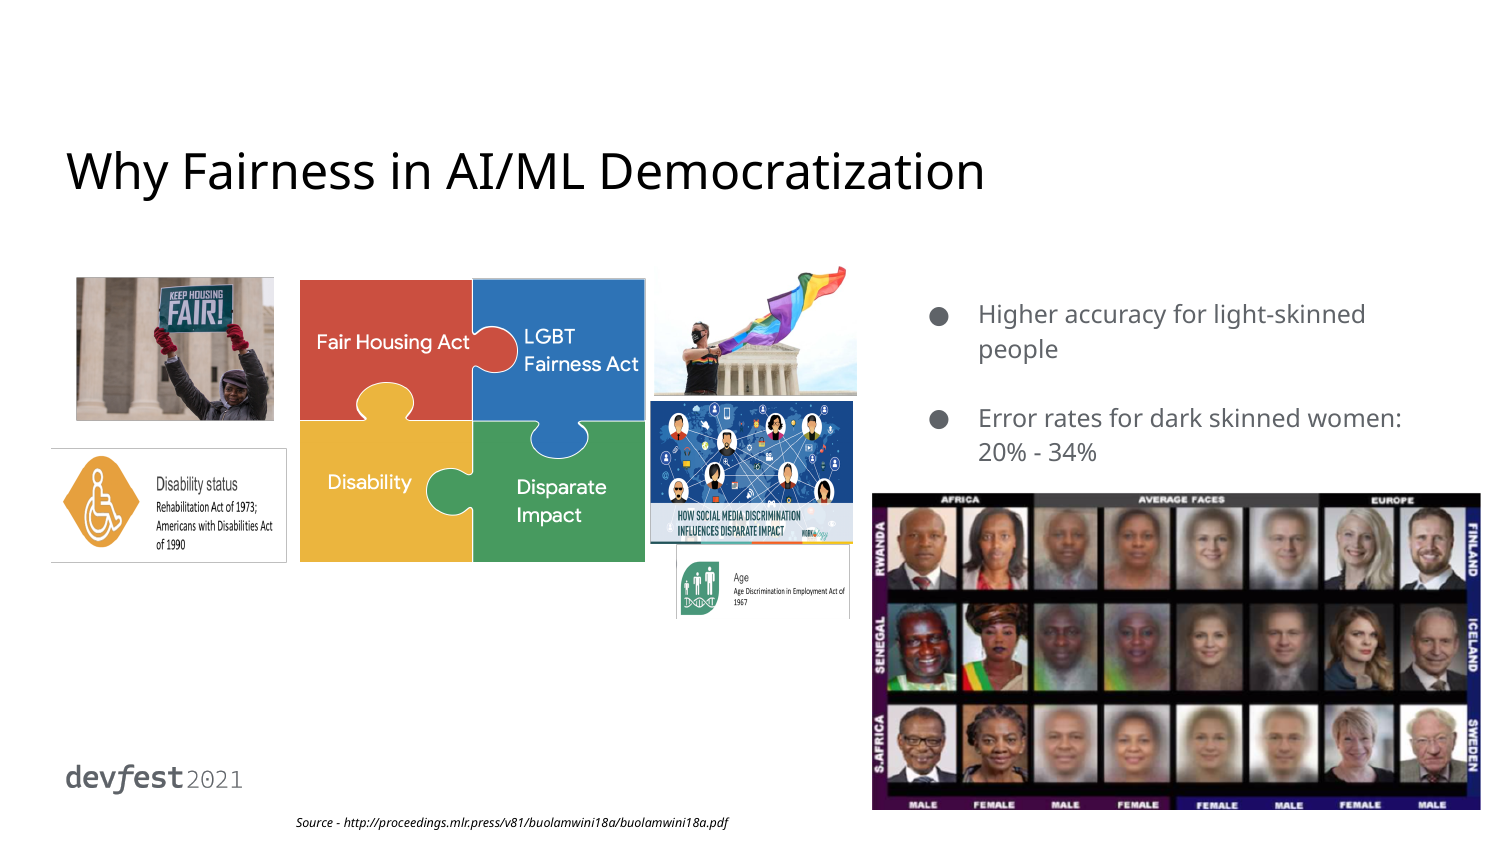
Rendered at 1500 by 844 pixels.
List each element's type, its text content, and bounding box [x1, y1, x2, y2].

picture [50, 266, 857, 619]
picture [65, 761, 243, 797]
text_box Source - http://proceedings.mlr.press/v81/buolamwini18a/buolamwini18a.pdf [281, 799, 1242, 844]
list Higher accuracy for light-skinned people Error rates for dark skinned women: 20% - 34% [888, 279, 1446, 491]
picture [872, 492, 1482, 810]
title Why Fairness in AI/ML Democratization [51, 91, 1242, 216]
